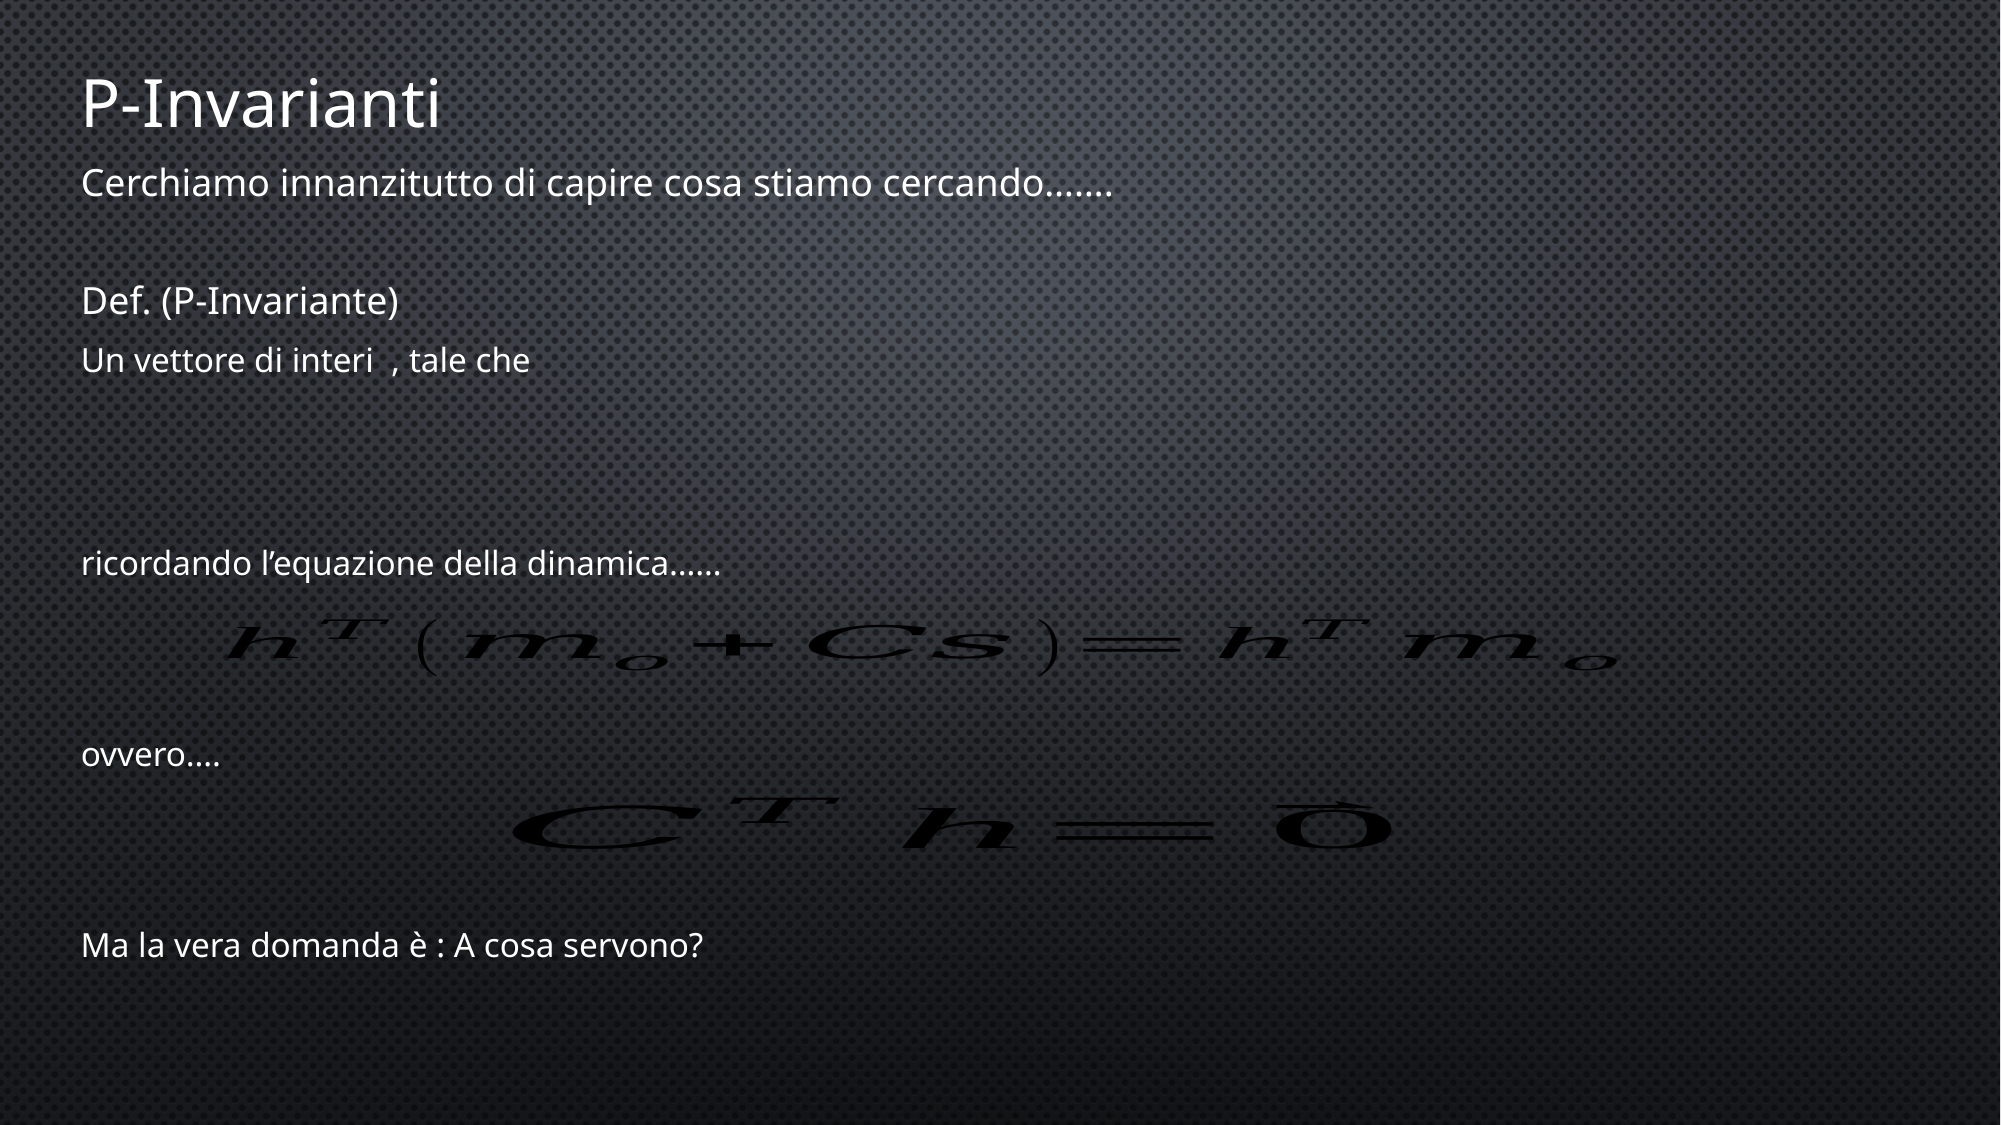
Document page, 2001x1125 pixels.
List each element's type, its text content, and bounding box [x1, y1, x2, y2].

text_box Ma la vera domanda è : A cosa servono? [65, 916, 1747, 972]
text_box ricordando l’equazione della dinamica…… [66, 534, 1357, 590]
text_box Cerchiamo innanzitutto di capire cosa stiamo cercando……. [66, 151, 1839, 211]
text_box ovvero…. [66, 725, 969, 781]
text_box P-Invarianti [65, 53, 1973, 149]
text_box Def. (P-Invariante) [66, 269, 1865, 330]
